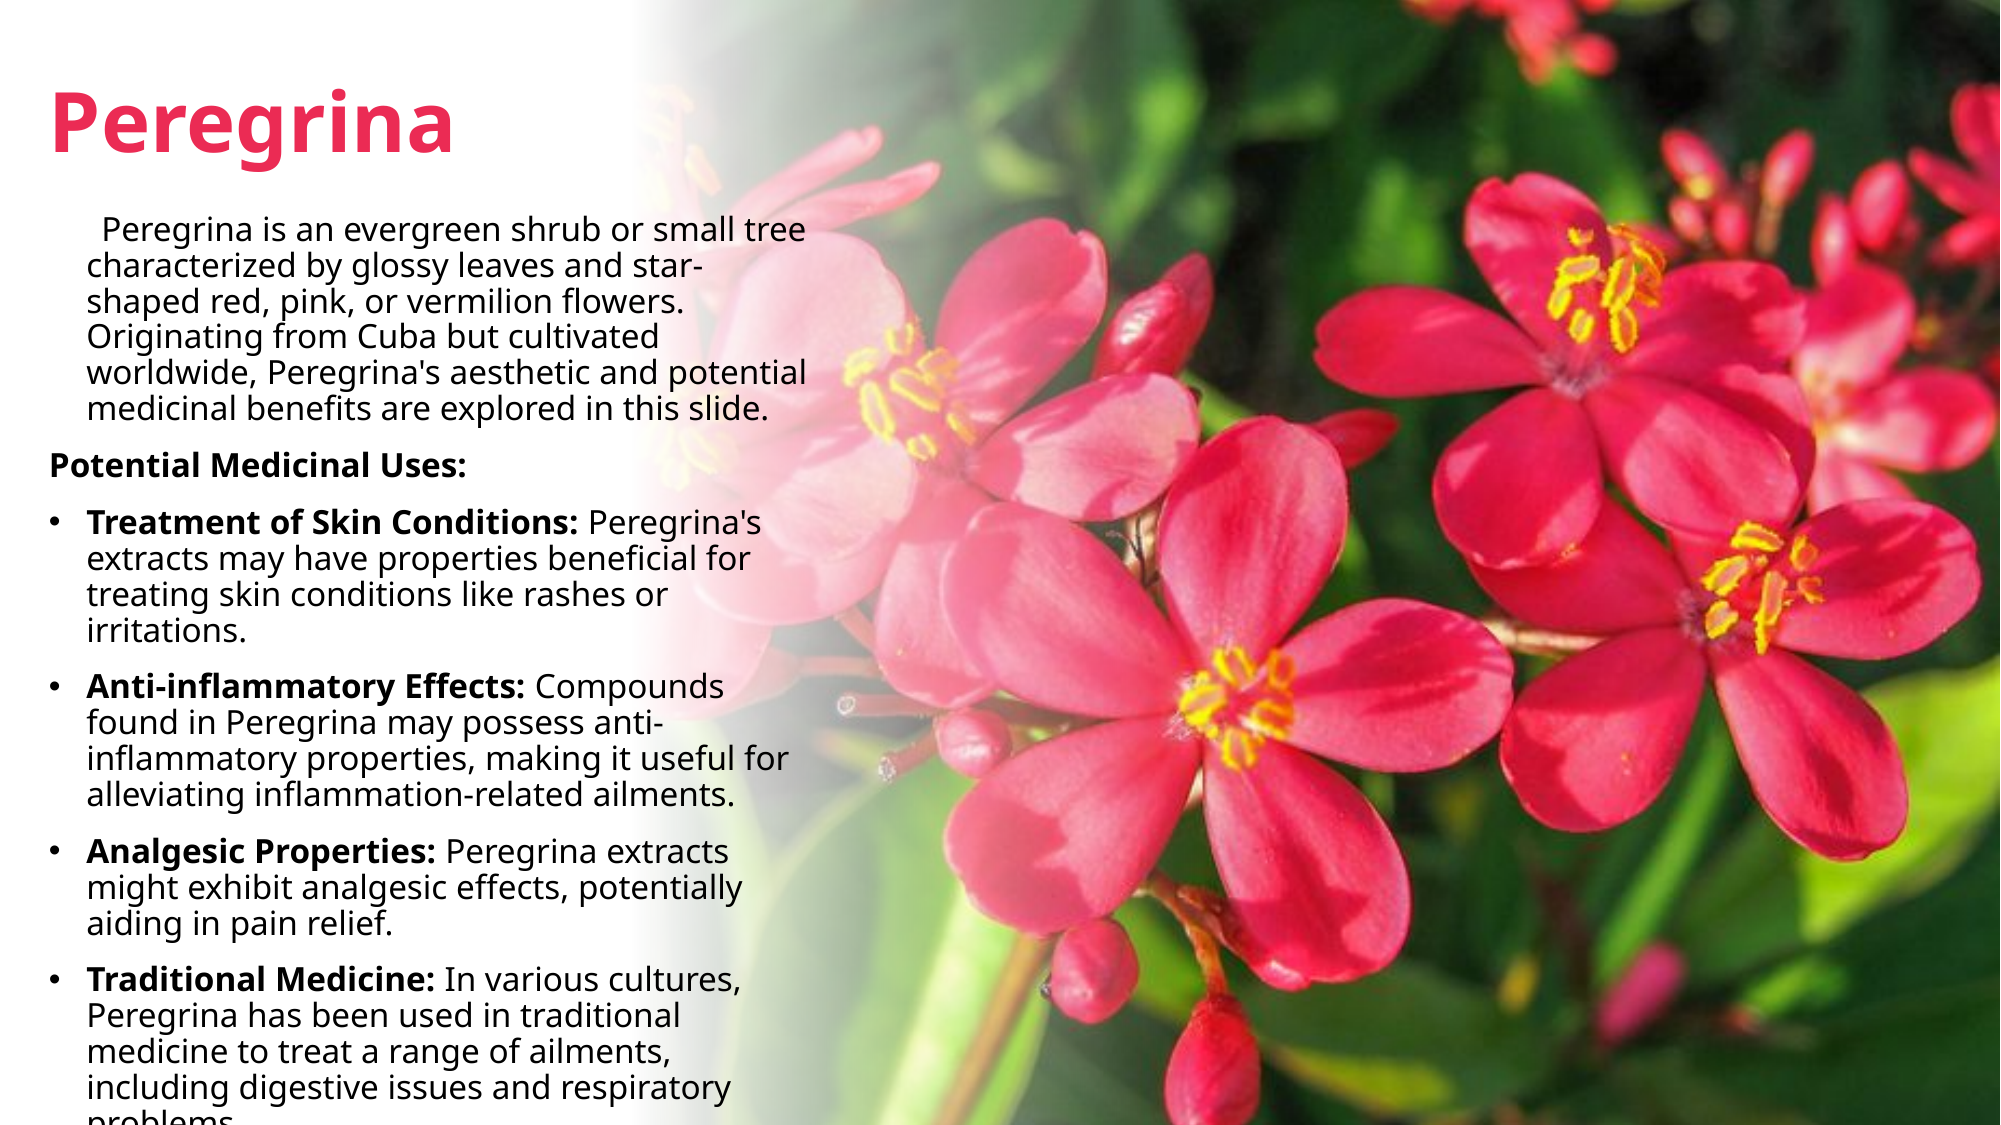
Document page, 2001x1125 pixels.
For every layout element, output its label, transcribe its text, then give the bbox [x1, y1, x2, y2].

picture [413, 0, 2000, 1125]
title Peregrina [33, 0, 413, 205]
text_box [0, 0, 413, 1125]
list Peregrina is an evergreen shrub or small tree characterized by glossy leaves and star-shaped red, pink, or vermilion flowers. Originating from Cuba but cultivated worldwide, Peregrina's aesthetic and potential medicinal benefits are explored in this slide. Potential Medicinal Uses: Treatment of Skin Conditions: Peregrina's extracts may have properties beneficial for treating skin conditions like rashes or irritations. Anti-inflammatory Effects: Compounds found in Peregrina may possess anti-inflammatory properties, making it useful for alleviating inflammation-related ailments. Analgesic Properties: Peregrina extracts might exhibit analgesic effects, potentially aiding in pain relief. Traditional Medicine: In various cultures, Peregrina has been used in traditional medicine to treat a range of ailments, including digestive issues and respiratory problems. [33, 205, 413, 1014]
